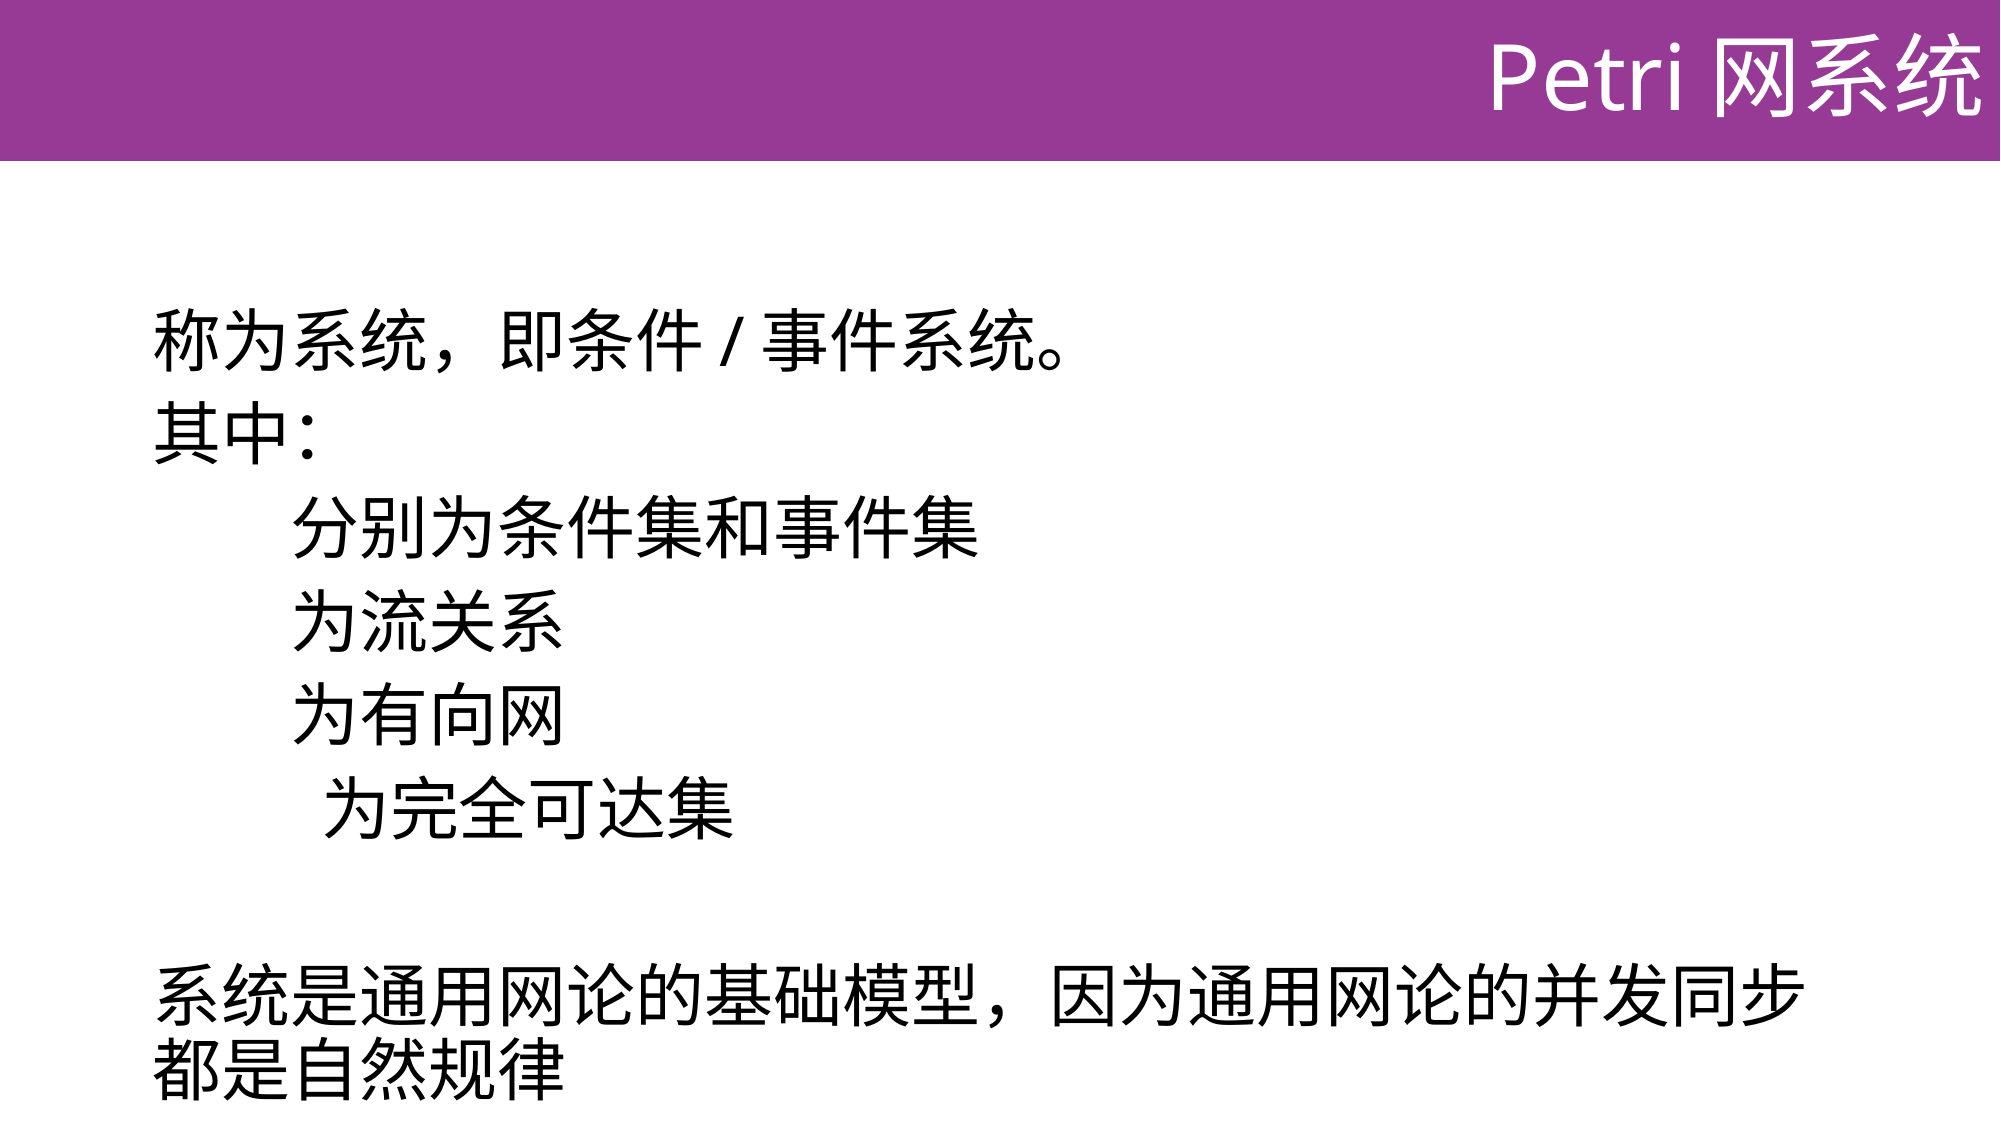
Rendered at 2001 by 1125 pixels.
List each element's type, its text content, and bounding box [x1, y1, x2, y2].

title Petri网系统 [1291, 0, 2000, 161]
